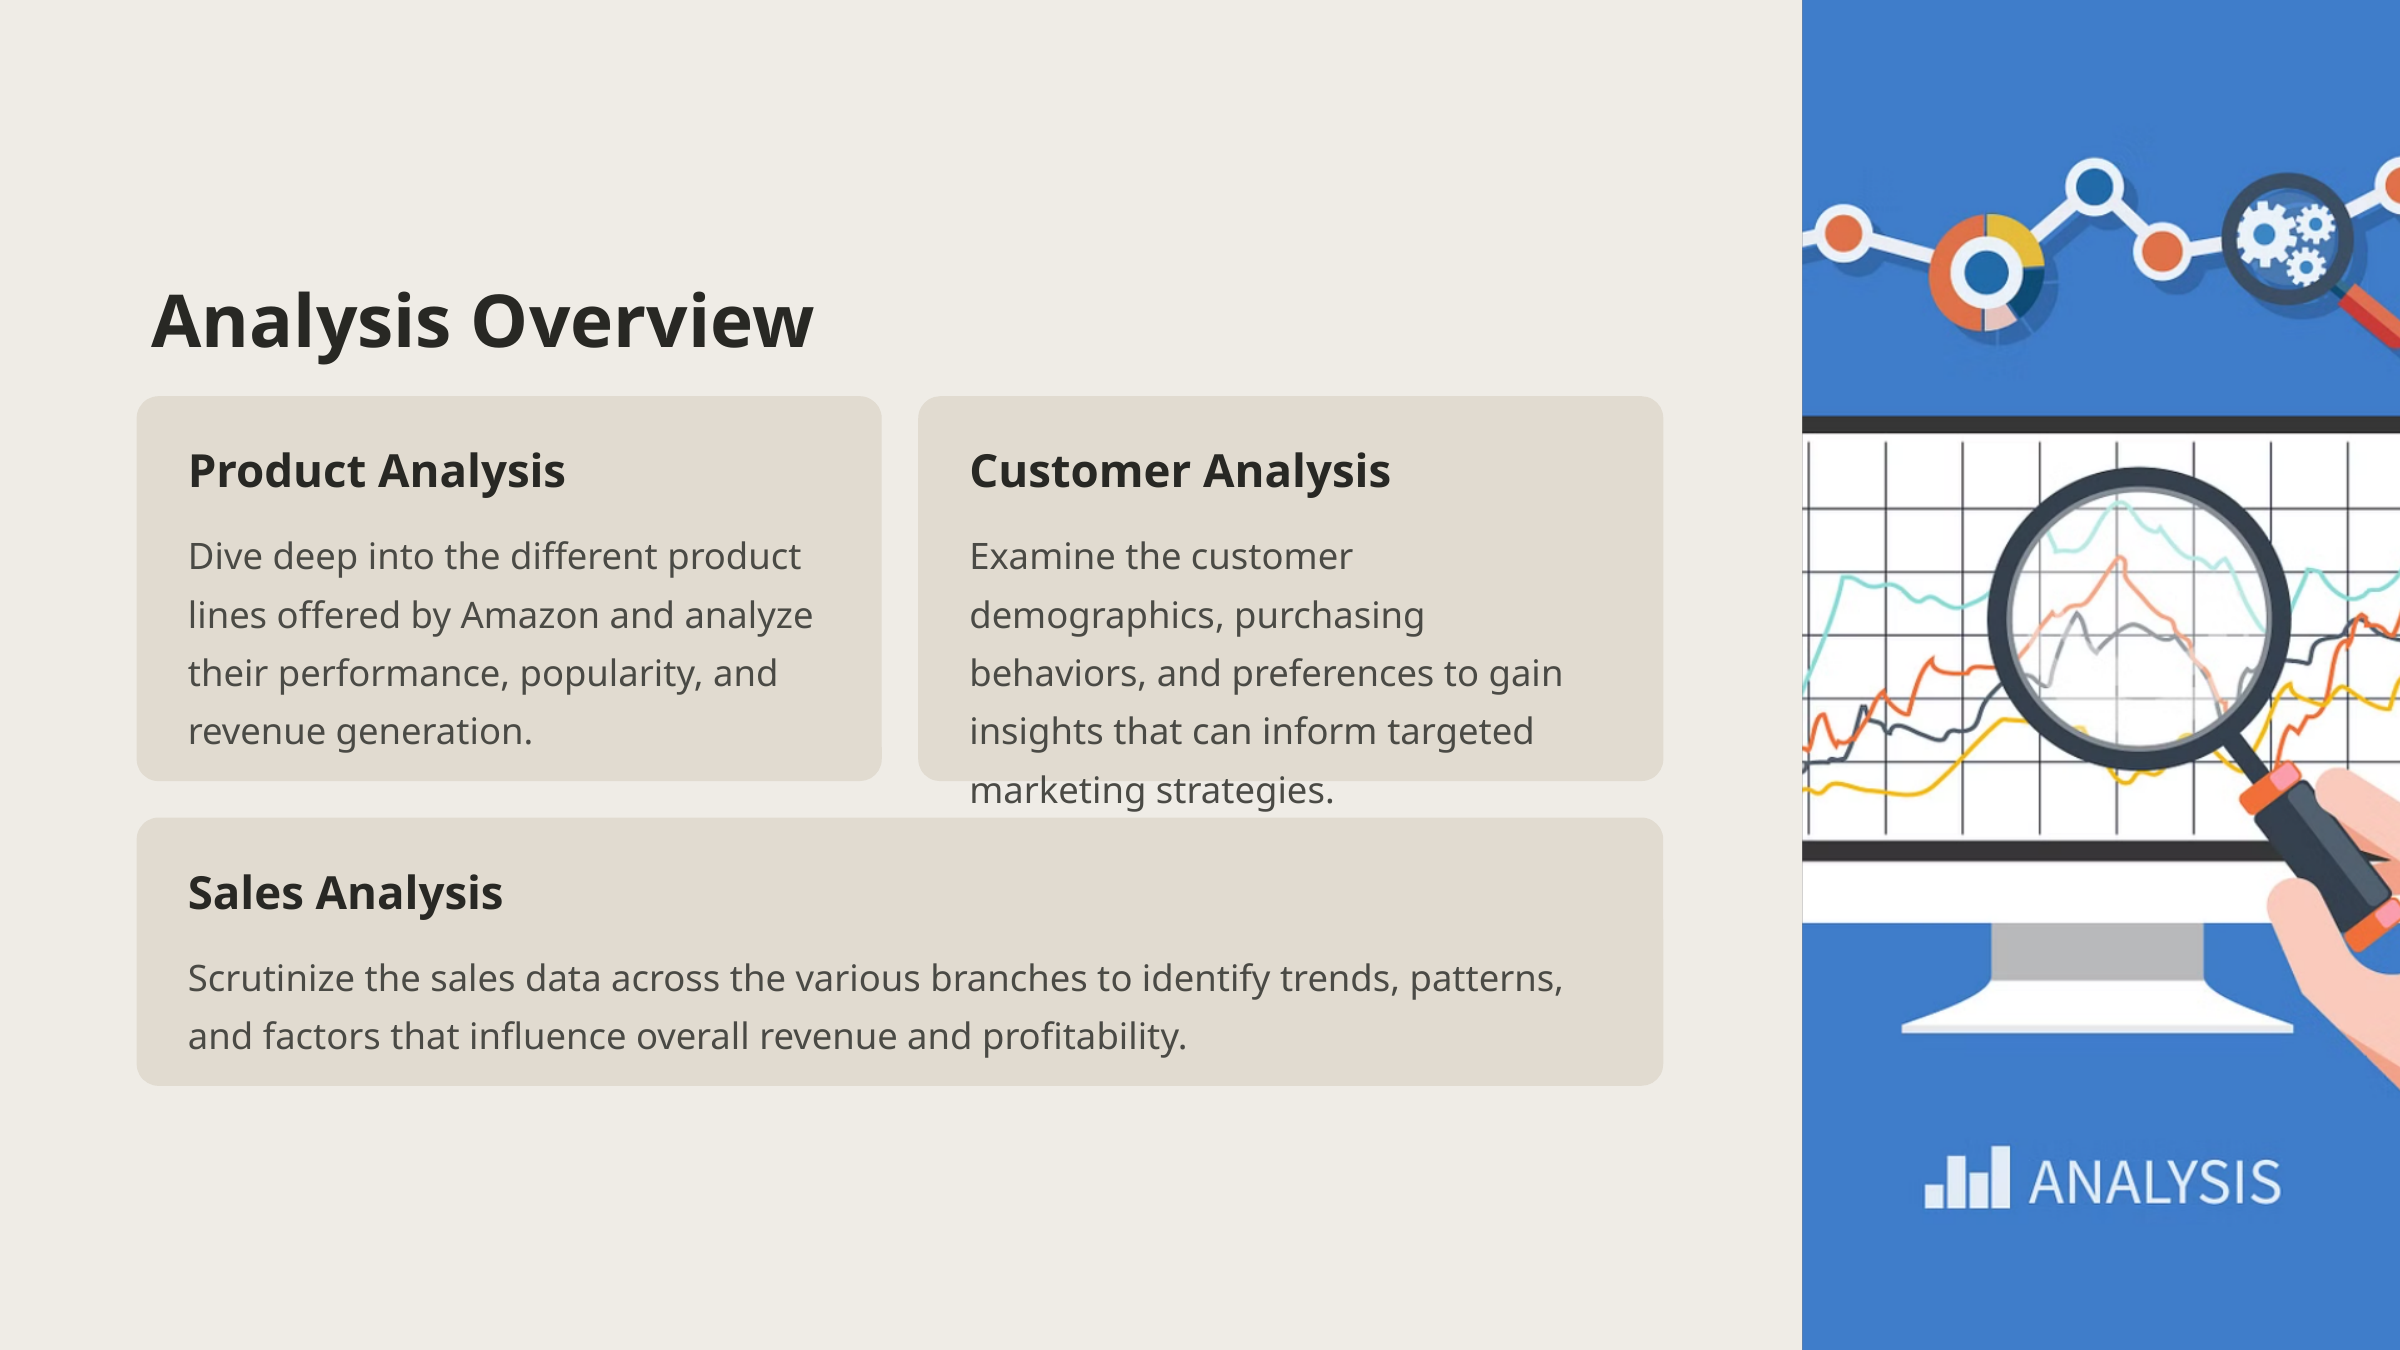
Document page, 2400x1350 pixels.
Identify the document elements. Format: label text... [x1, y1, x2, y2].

text_box [136, 817, 1664, 1086]
text_box [136, 396, 882, 782]
text_box Customer Analysis [954, 432, 1411, 490]
picture [1801, 0, 2400, 1350]
text_box [918, 396, 1664, 782]
text_box Analysis Overview [136, 264, 866, 356]
text_box [0, 0, 1801, 1350]
text_box Sales Analysis [173, 853, 629, 911]
text_box Scrutinize the sales data across the various branches to identify trends, patterns, and factors that influence overall revenue and profitability. [173, 932, 1627, 1050]
text_box Examine the customer demographics, purchasing behaviors, and preferences to gain insights that can inform targeted marketing strategies. [954, 511, 1627, 745]
text_box Product Analysis [173, 432, 629, 490]
text_box Dive deep into the different product lines offered by Amazon and analyze their performance, popularity, and revenue generation. [173, 511, 846, 745]
